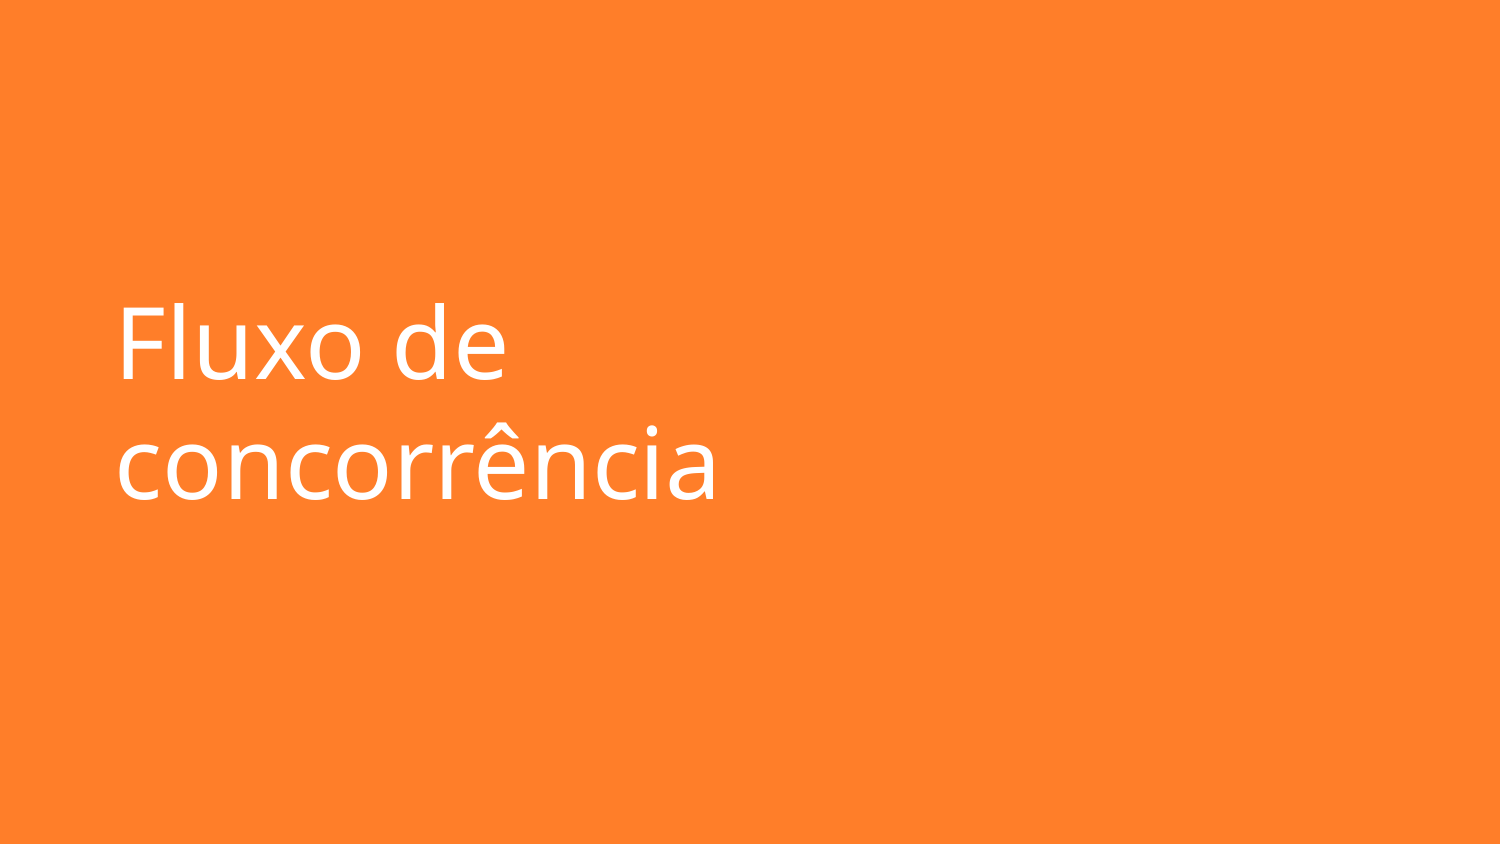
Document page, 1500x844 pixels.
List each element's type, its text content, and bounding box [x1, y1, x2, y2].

title Fluxo de concorrência [99, 277, 1053, 521]
